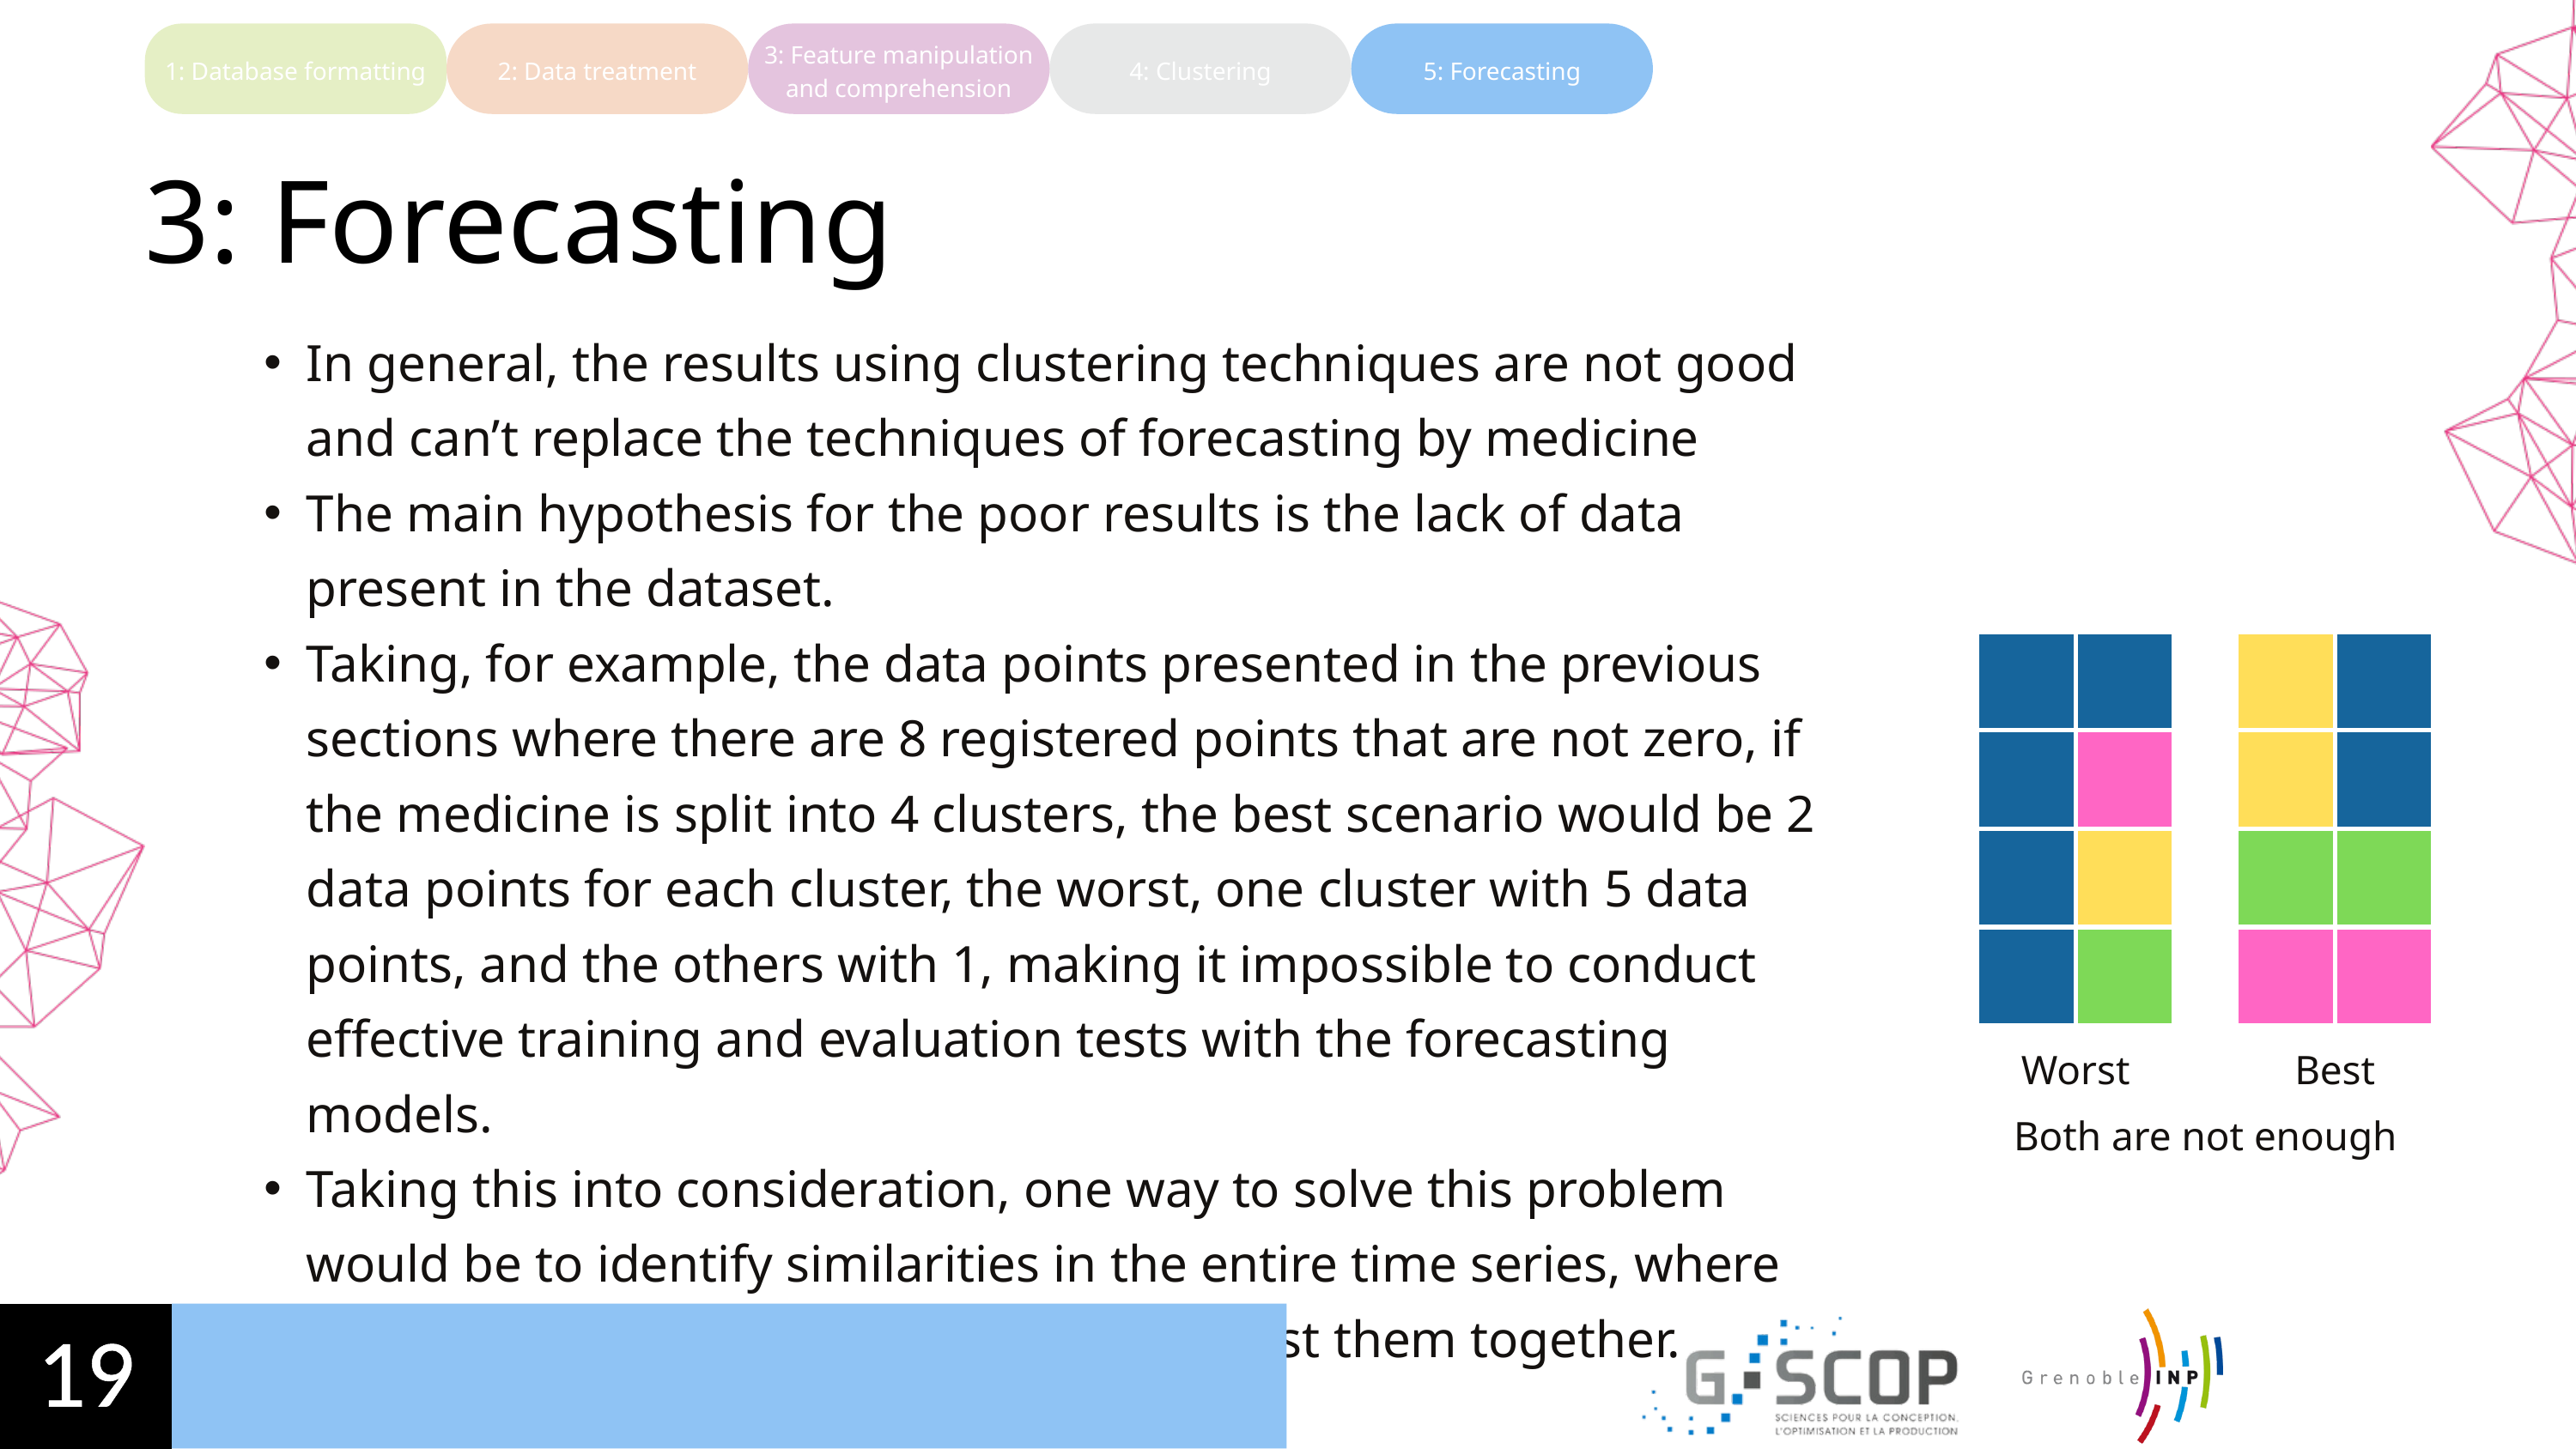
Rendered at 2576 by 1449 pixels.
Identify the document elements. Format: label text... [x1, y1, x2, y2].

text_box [144, 23, 1654, 114]
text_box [1636, 1308, 2224, 1444]
text_box [2431, 0, 2576, 565]
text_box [1979, 634, 2432, 1155]
text_box [0, 592, 145, 1197]
text_box 3: Forecasting [144, 125, 1905, 286]
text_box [0, 1303, 1287, 1449]
text_box In general, the results using clustering techniques are not good and can’t replace the techniques of forecasting by medicine The main hypothesis for the poor results is the lack of data present in the dataset. Taking, for example, the data points presented in the previous sections where there are 8 registered points that are not zero, if the medicine is split into 4 clusters, the best scenario would be 2 data points for each cluster, the worst, one cluster with 5 data points, and the others with 1, making it impossible to conduct effective training and evaluation tests with the forecasting models. Taking this into consideration, one way to solve this problem would be to identify similarities in the entire time series, where we could create pairs of medicines and test them together. [221, 316, 1828, 1368]
